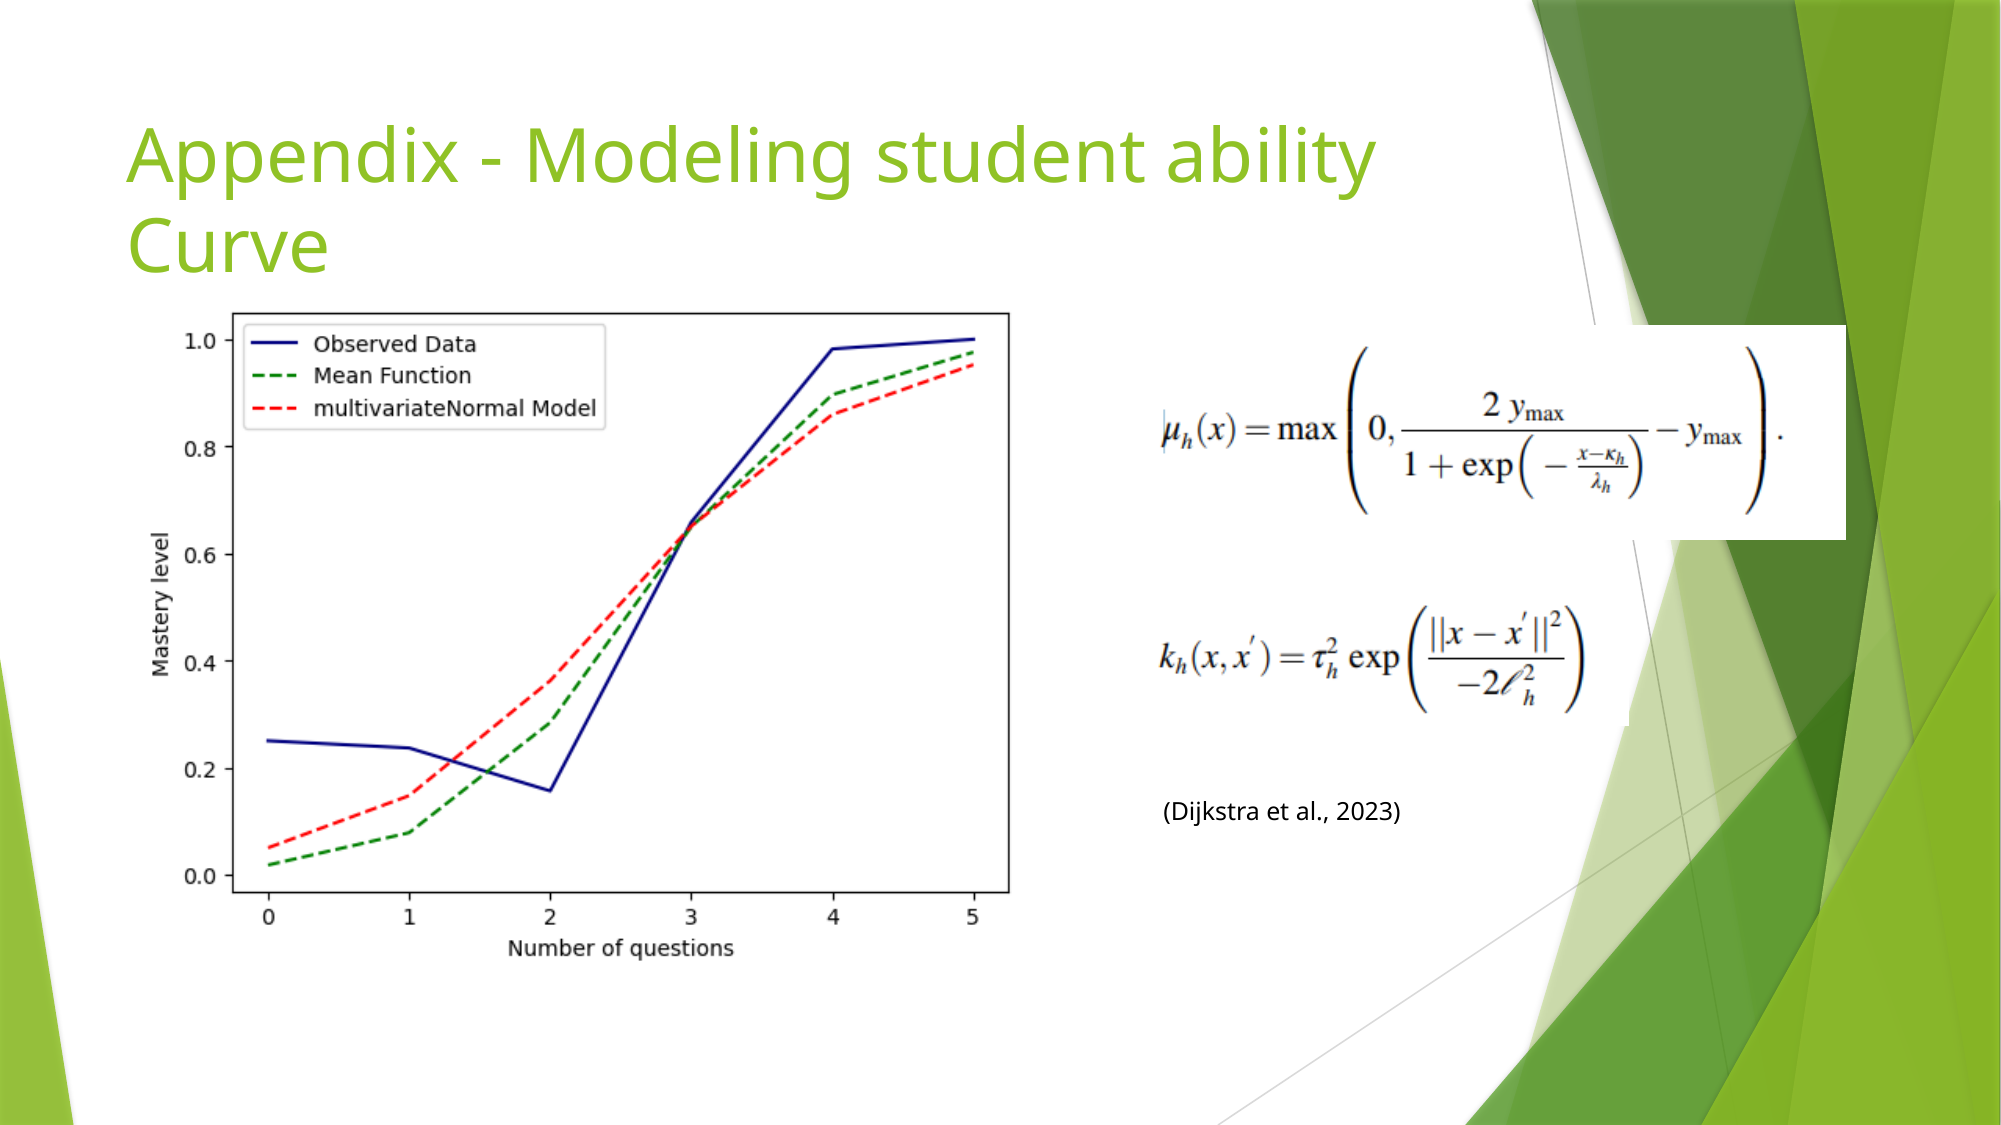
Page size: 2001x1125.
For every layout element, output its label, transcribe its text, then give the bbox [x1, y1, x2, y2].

picture [136, 298, 1024, 975]
picture [1147, 587, 1629, 726]
text_box (Dijkstra et al., 2023) [1148, 787, 1527, 833]
title Appendix - Modeling student ability Curve [111, 99, 1522, 317]
picture [1147, 325, 1846, 541]
